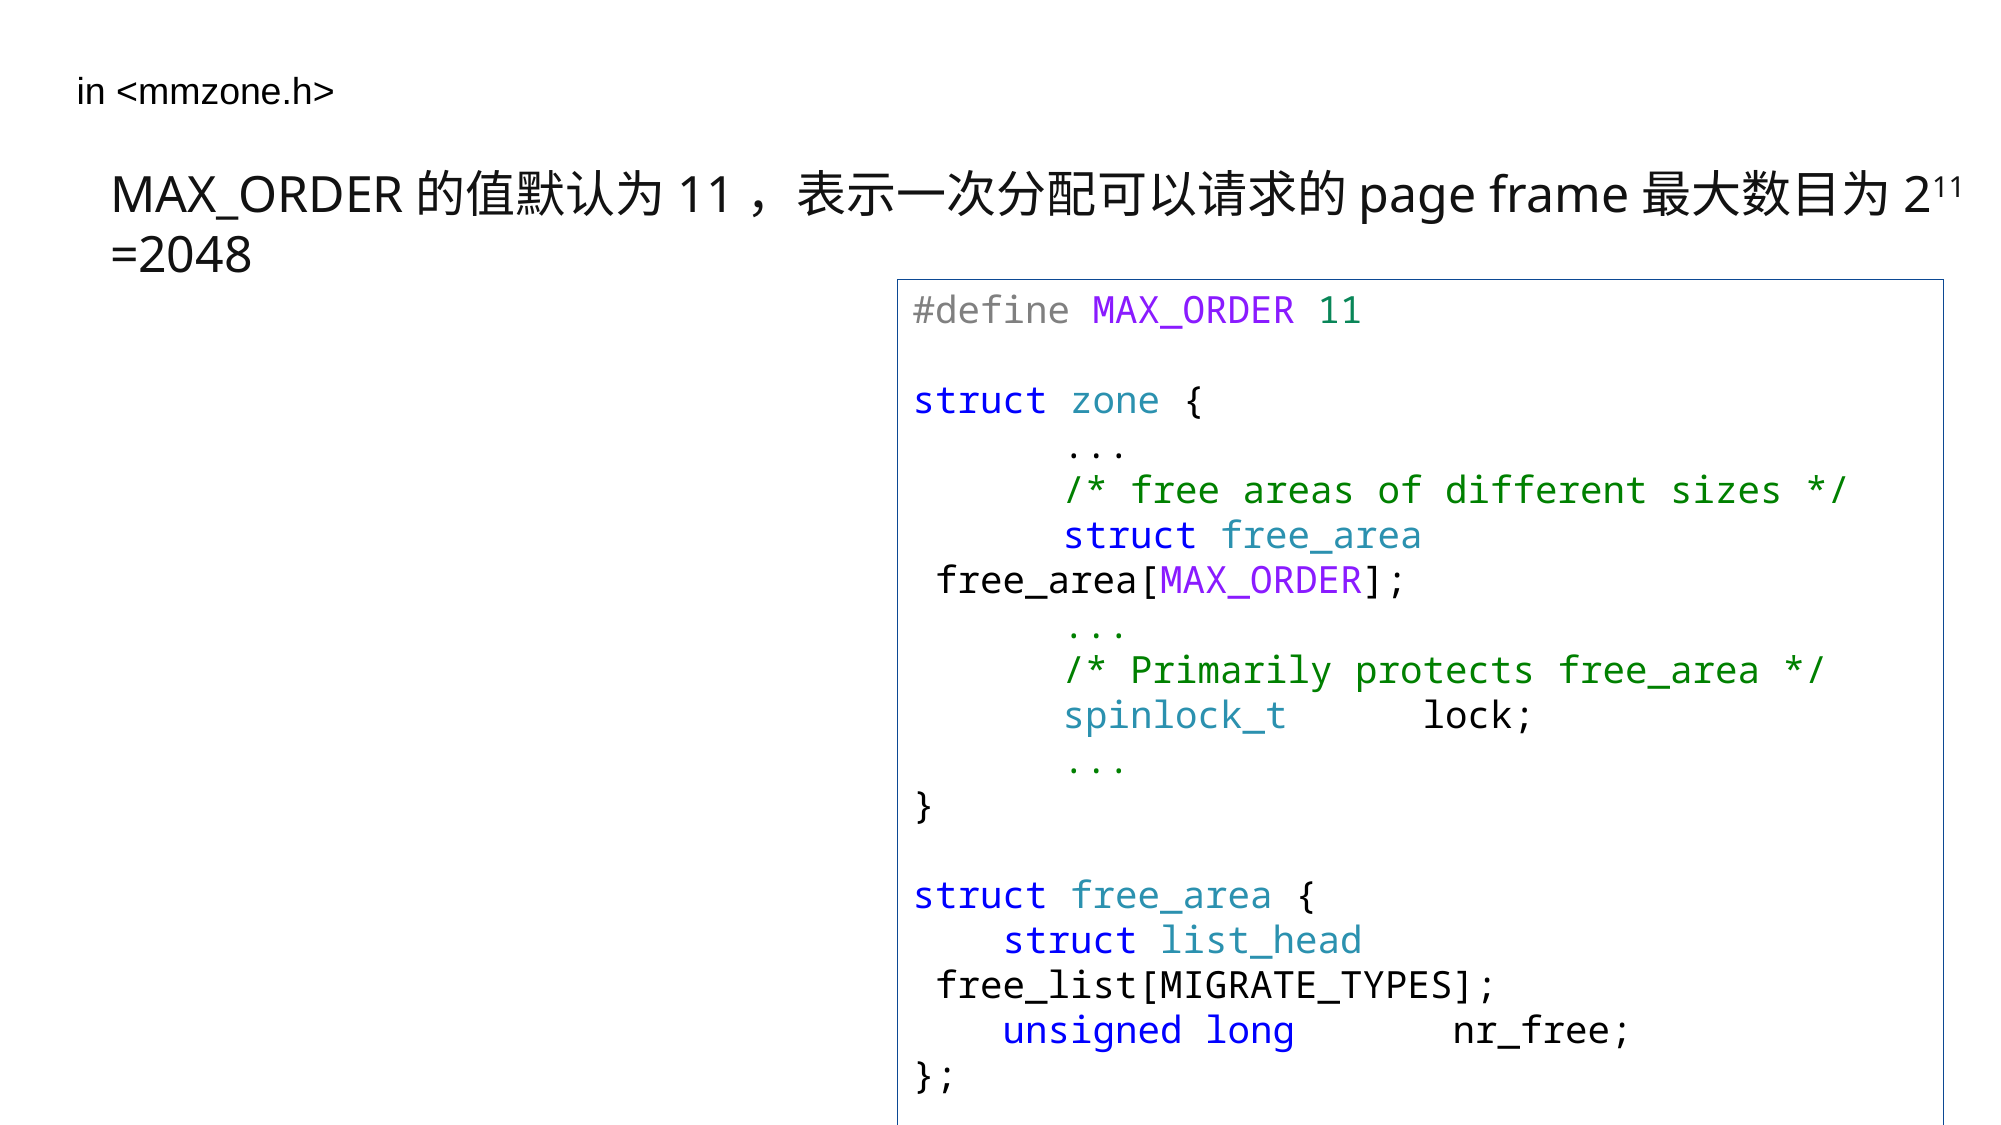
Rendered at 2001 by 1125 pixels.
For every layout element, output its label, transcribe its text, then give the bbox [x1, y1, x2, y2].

text_box MAX_ORDER的值默认为11，表示一次分配可以请求的page frame最大数目为211 =2048 [95, 155, 2000, 290]
text_box in <mmzone.h> [61, 59, 412, 120]
text_box #define MAX_ORDER 11 struct zone { ... /* free areas of different sizes */ struct free_area free_area[MAX_ORDER]; ... /* Primarily protects free_area */ spinlock_t lock; ... } struct free_area { struct list_head free_list[MIGRATE_TYPES]; unsigned long nr_free; }; [897, 290, 1944, 1125]
